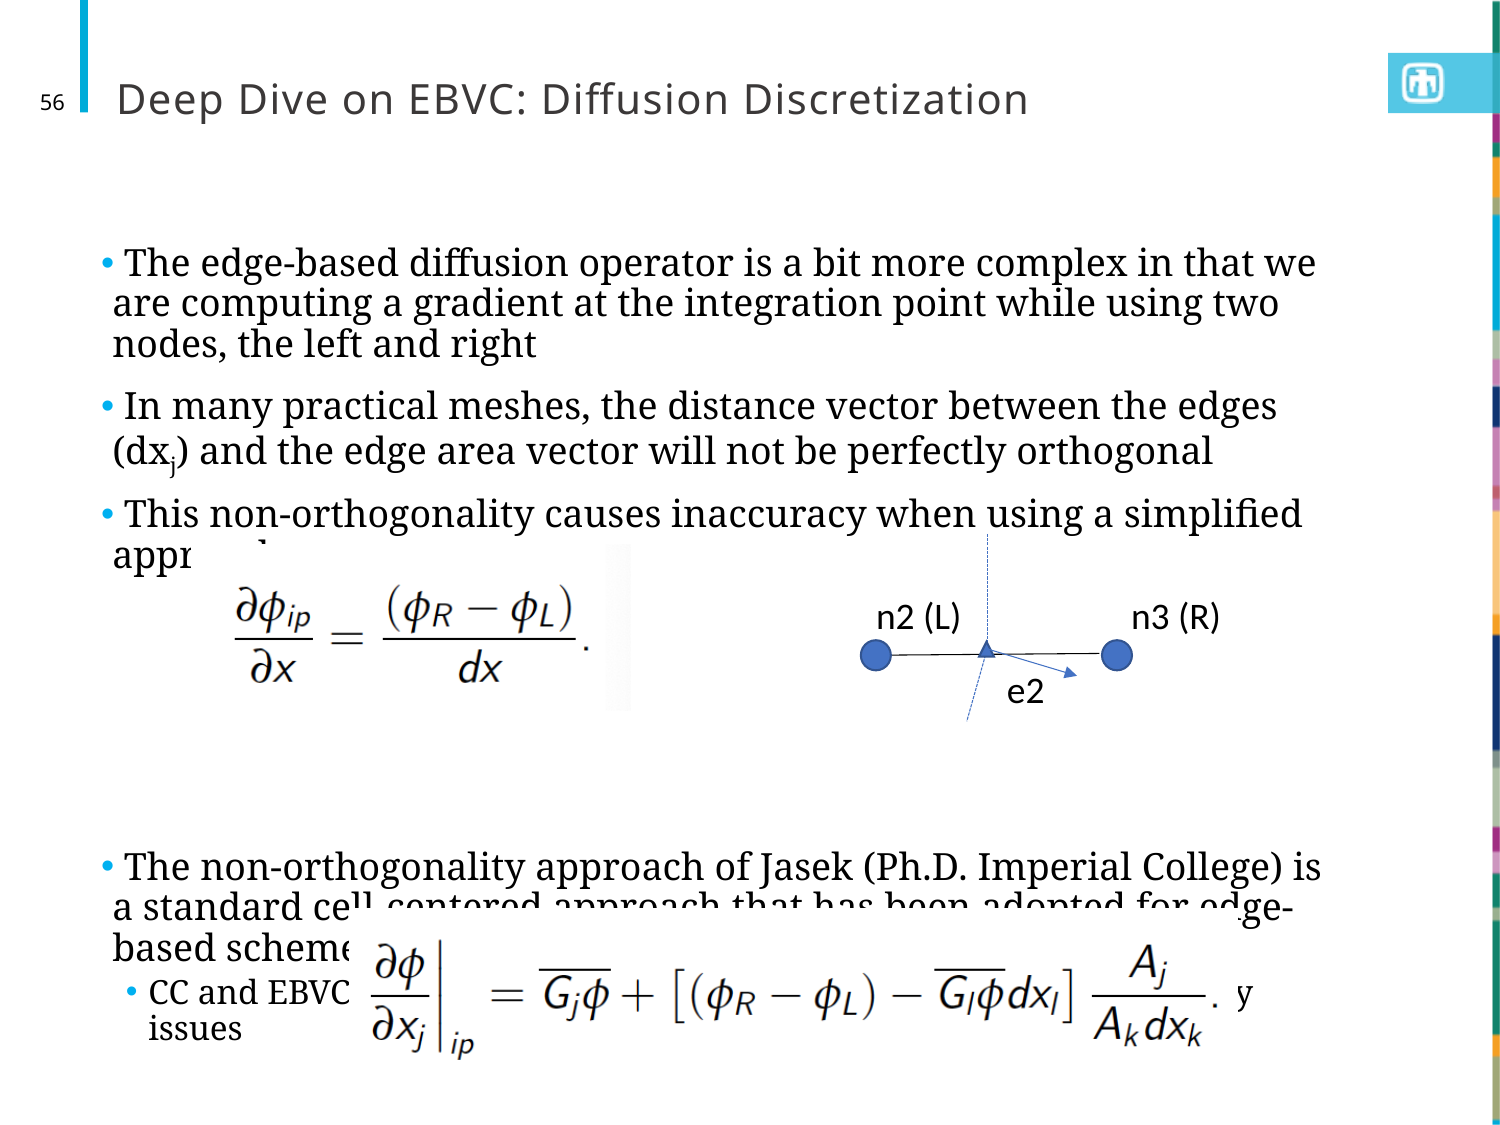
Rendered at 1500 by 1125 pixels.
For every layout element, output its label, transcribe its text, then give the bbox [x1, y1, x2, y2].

slide_number 56 [7, 73, 80, 133]
list The edge-based diffusion operator is a bit more complex in that we are computing a gradient at the integration point while using two nodes, the left and right In many practical meshes, the distance vector between the edges (dxj) and the edge area vector will not be perfectly orthogonal This non-orthogonality causes inaccuracy when using a simplified approach The non-orthogonality approach of Jasek (Ph.D. Imperial College) is a standard cell-centered approach that has been adopted for edge-based schemes CC and EBVC are each two-state schemes and share non-orthogonality issues [101, 236, 1339, 1125]
picture [1401, 62, 1445, 104]
picture [190, 543, 632, 712]
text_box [859, 533, 1238, 722]
picture [349, 908, 1238, 1085]
title Deep Dive on EBVC: Diffusion Discretization [101, 36, 1339, 131]
picture [1493, 1, 1500, 215]
picture [1493, 330, 1499, 1120]
